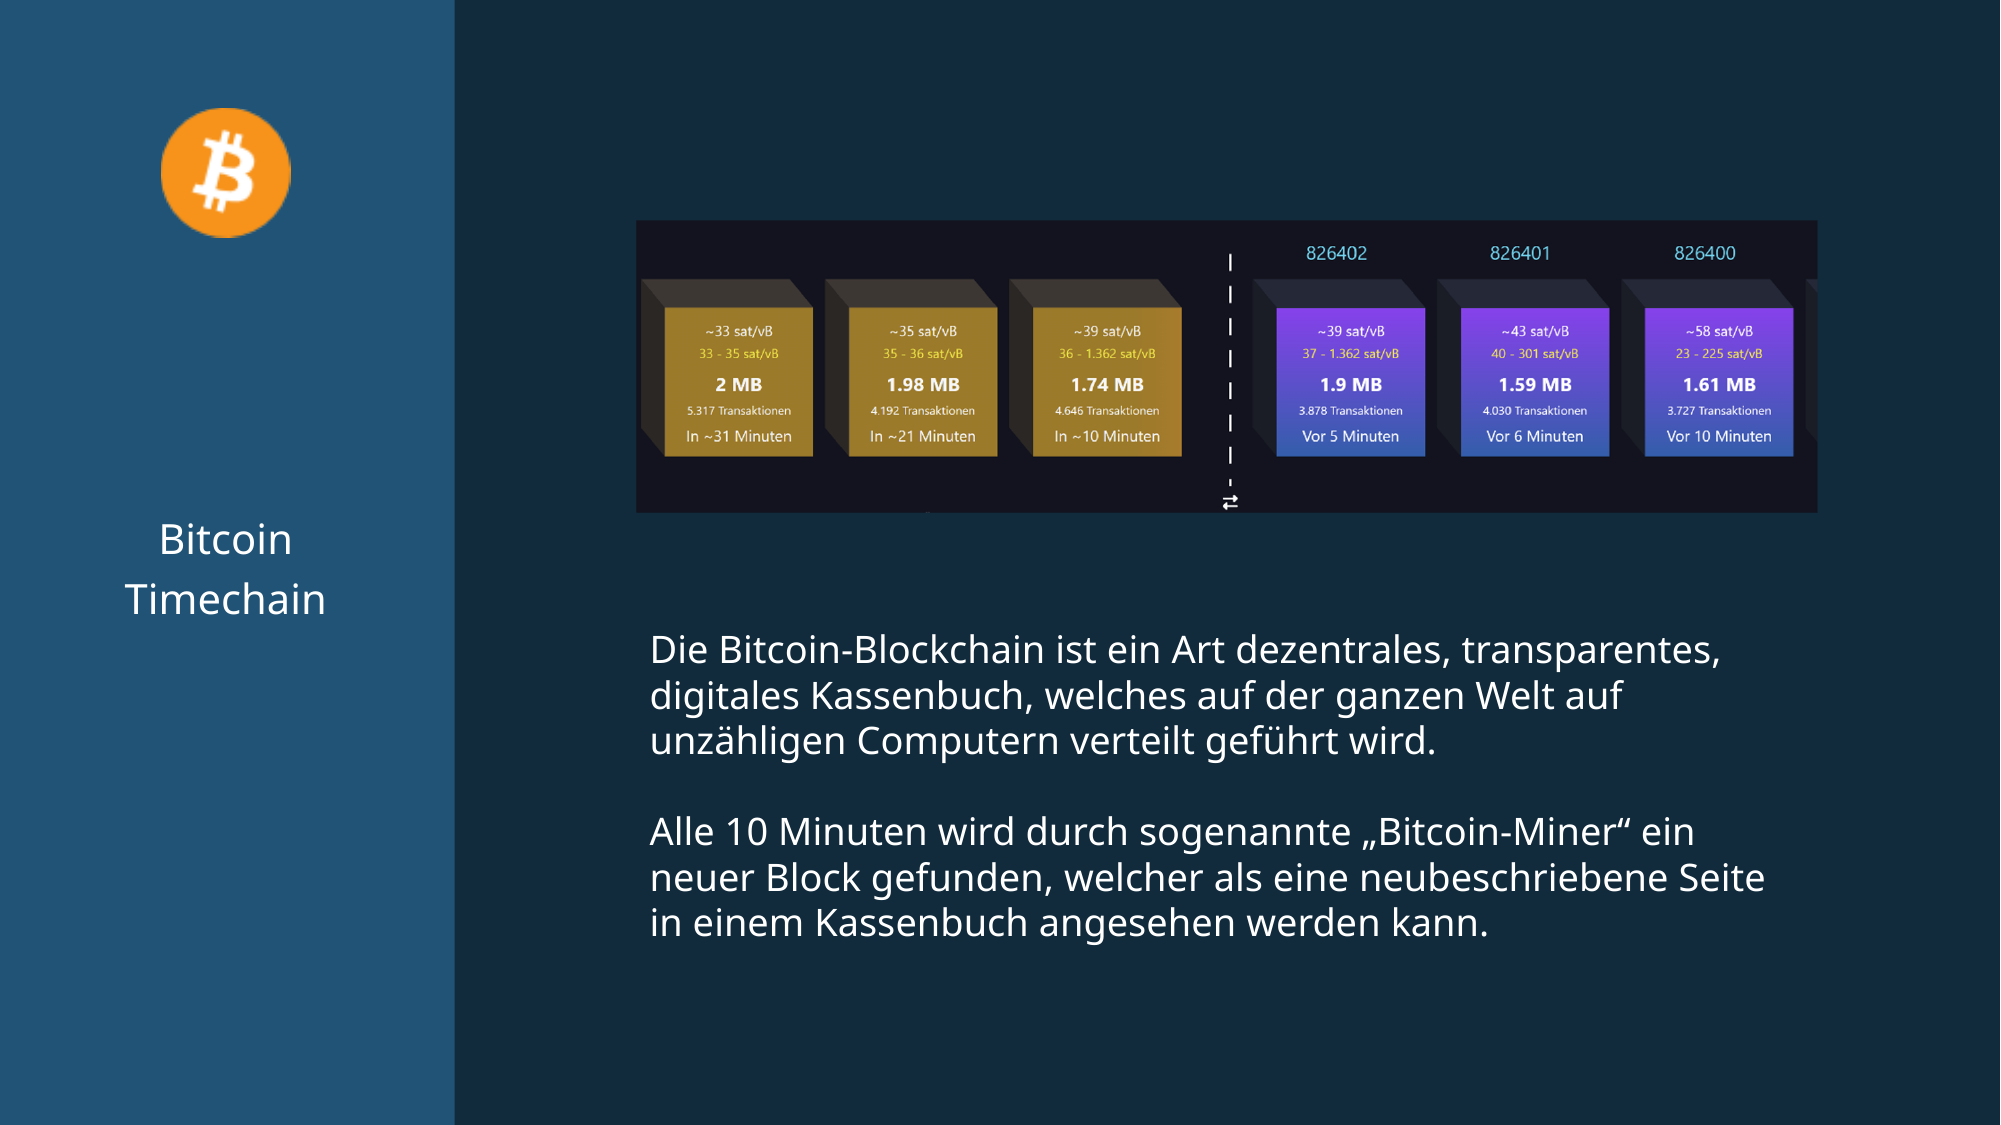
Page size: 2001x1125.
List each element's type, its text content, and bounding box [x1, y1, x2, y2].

title Bitcoin Timechain [24, 365, 428, 760]
picture [161, 108, 291, 238]
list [634, 218, 1819, 514]
list Die Bitcoin-Blockchain ist ein Art dezentrales, transparentes, digitales Kassenbuch, welches auf der ganzen Welt auf unzähligen Computern verteilt geführt wird. Alle 10 Minuten wird durch sogenannte „Bitcoin-Miner“ ein neuer Block gefunden, welcher als eine neubeschriebene Seite in einem Kassenbuch angesehen werden kann. [634, 618, 1819, 956]
